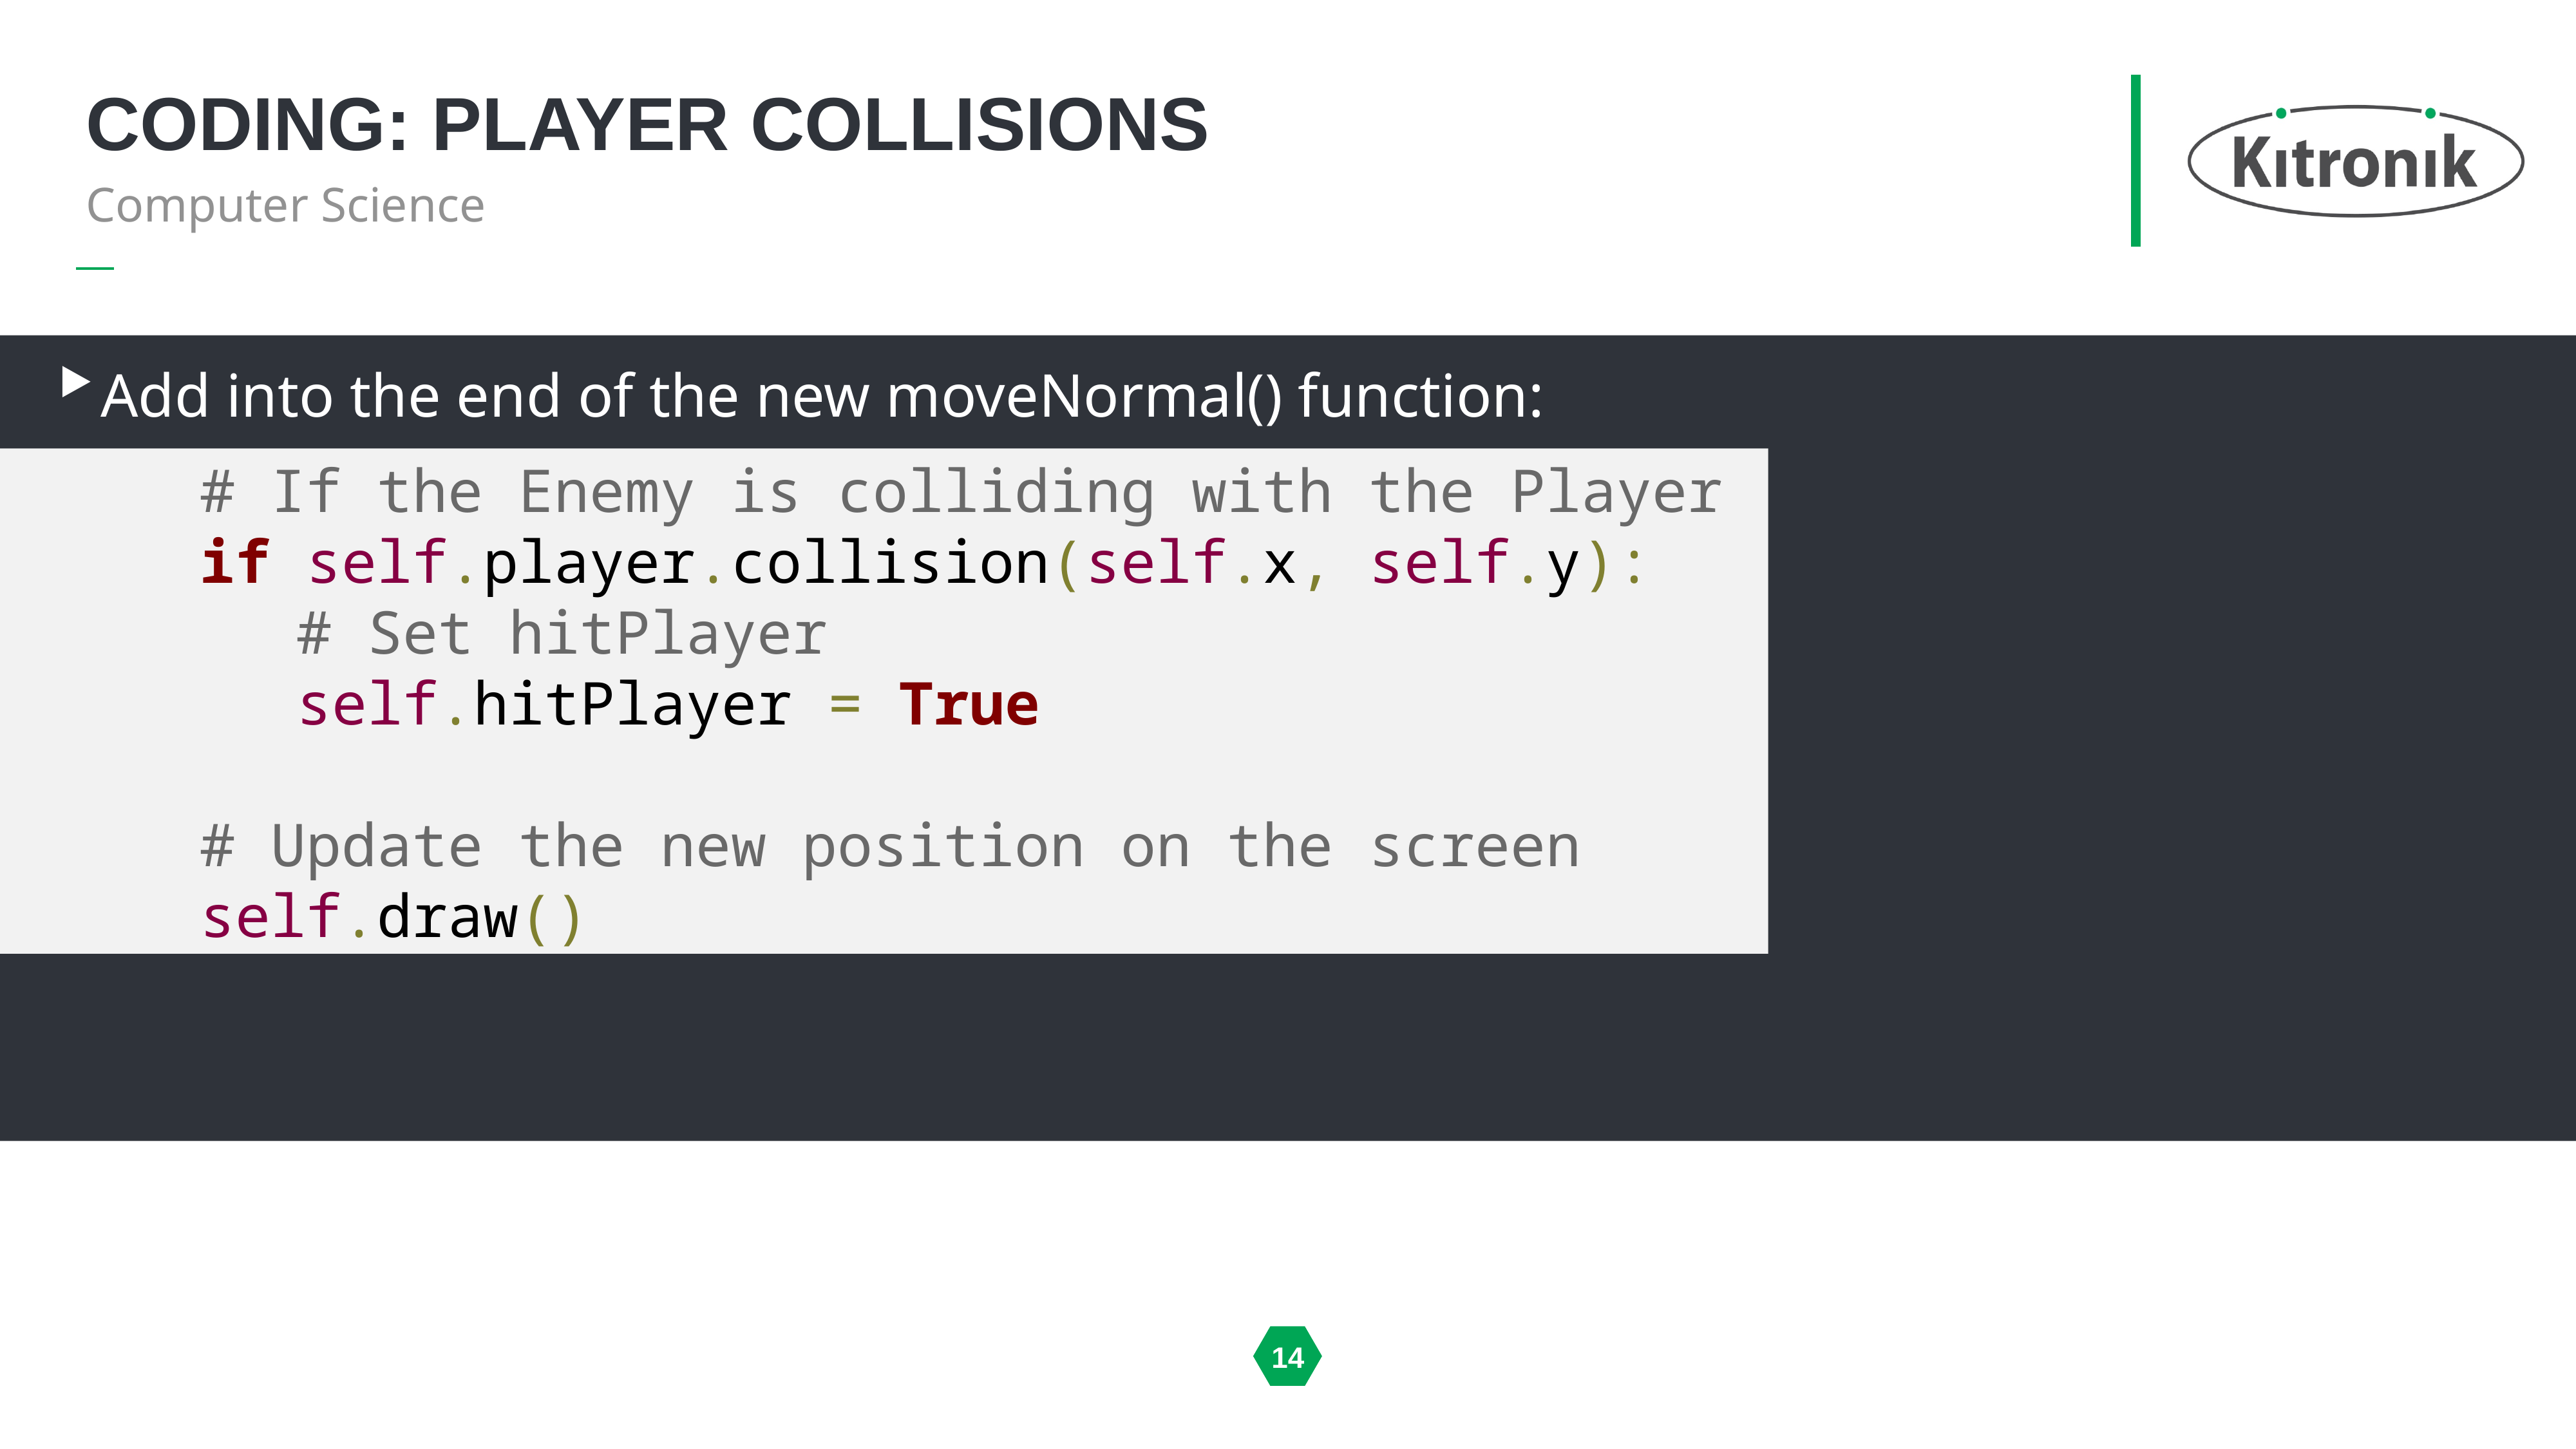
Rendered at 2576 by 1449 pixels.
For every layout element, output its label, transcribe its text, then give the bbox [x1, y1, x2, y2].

list Computer Science [76, 191, 2031, 237]
text_box Add into the end of the new moveNormal() function: [43, 350, 2143, 437]
title Coding: player collisions [76, 70, 2031, 191]
picture [2186, 103, 2526, 219]
text_box [1268, 1382, 1307, 1386]
slide_number 14 [1253, 1331, 1323, 1382]
text_box [1267, 1326, 1307, 1331]
text_box # If the Enemy is colliding with the Player if self.player.collision(self.x, self.y): # Set hitPlayer self.hitPlayer = True # Update the new position on the screen self.draw() [0, 448, 1768, 954]
text_box [0, 335, 2576, 1141]
